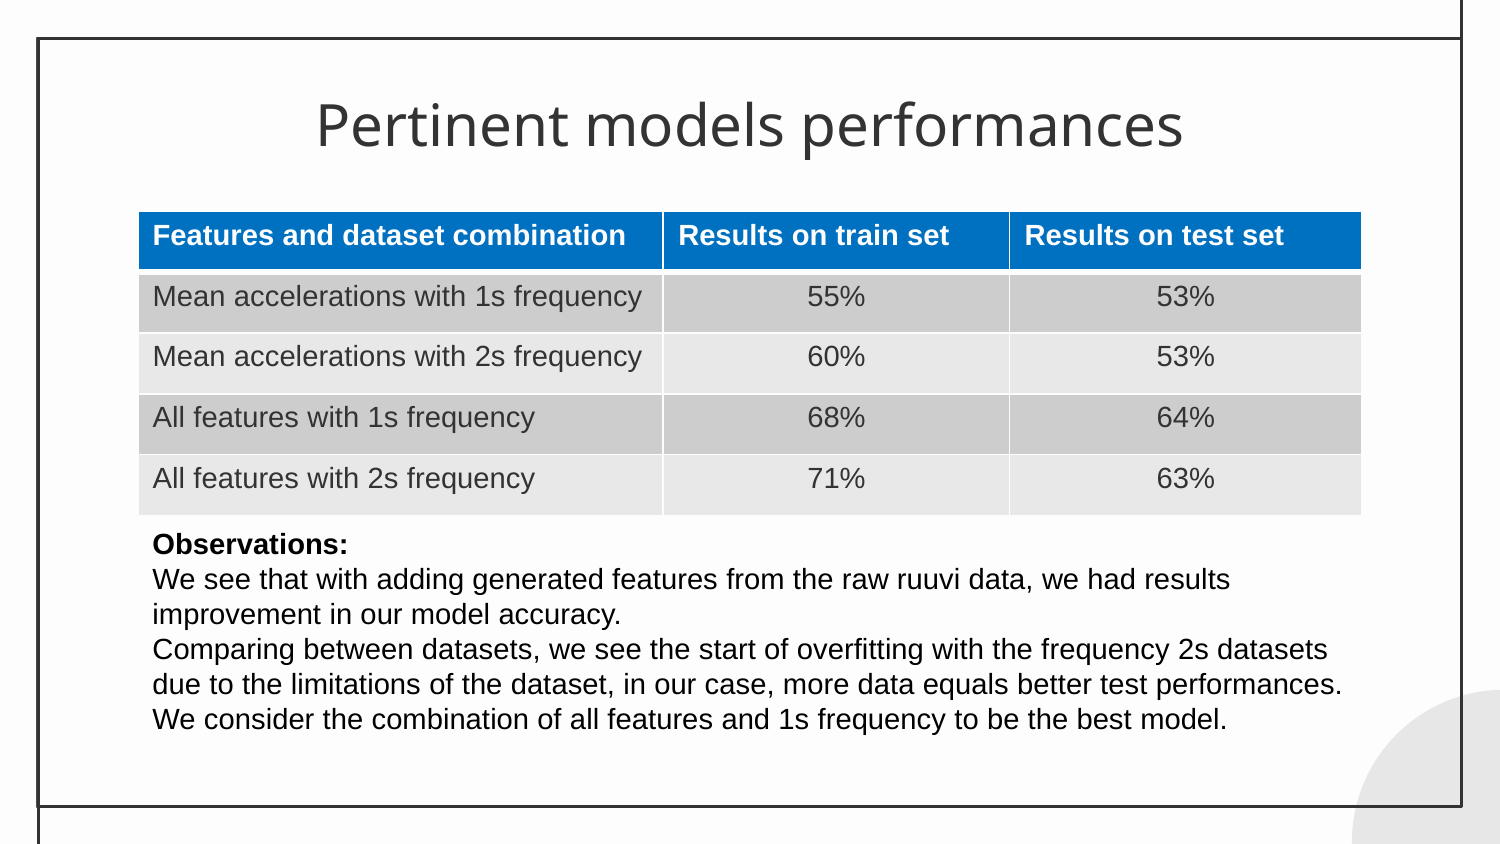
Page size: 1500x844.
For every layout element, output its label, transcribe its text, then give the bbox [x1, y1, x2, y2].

table_header Results on train set [664, 212, 1009, 269]
table_cell 68% [664, 395, 1009, 454]
table_cell All features with 2s frequency [139, 455, 662, 515]
table_header Results on test set [1010, 212, 1361, 269]
table_cell All features with 1s frequency [139, 395, 662, 454]
text_box Observations: We see that with adding generated features from the raw ruuvi data, we had results improvement in our model accuracy. Comparing between datasets, we see the start of overfitting with the frequency 2s datasets due to the limitations of the dataset, in our case, more data equals better test performances. We consider the combination of all features and 1s frequency to be the best model. [137, 517, 1382, 743]
table_cell 53% [1010, 334, 1361, 393]
table_cell 55% [664, 275, 1009, 332]
table_cell Mean accelerations with 1s frequency [139, 275, 662, 332]
table_cell 64% [1010, 395, 1361, 454]
table_cell 60% [664, 334, 1009, 393]
table_cell 71% [664, 455, 1009, 515]
table_cell 63% [1010, 455, 1361, 515]
table_header Features and dataset combination [139, 212, 662, 269]
title Pertinent models performances [118, 72, 1382, 167]
table_cell Mean accelerations with 2s frequency [139, 334, 662, 393]
table_cell 53% [1010, 275, 1361, 332]
